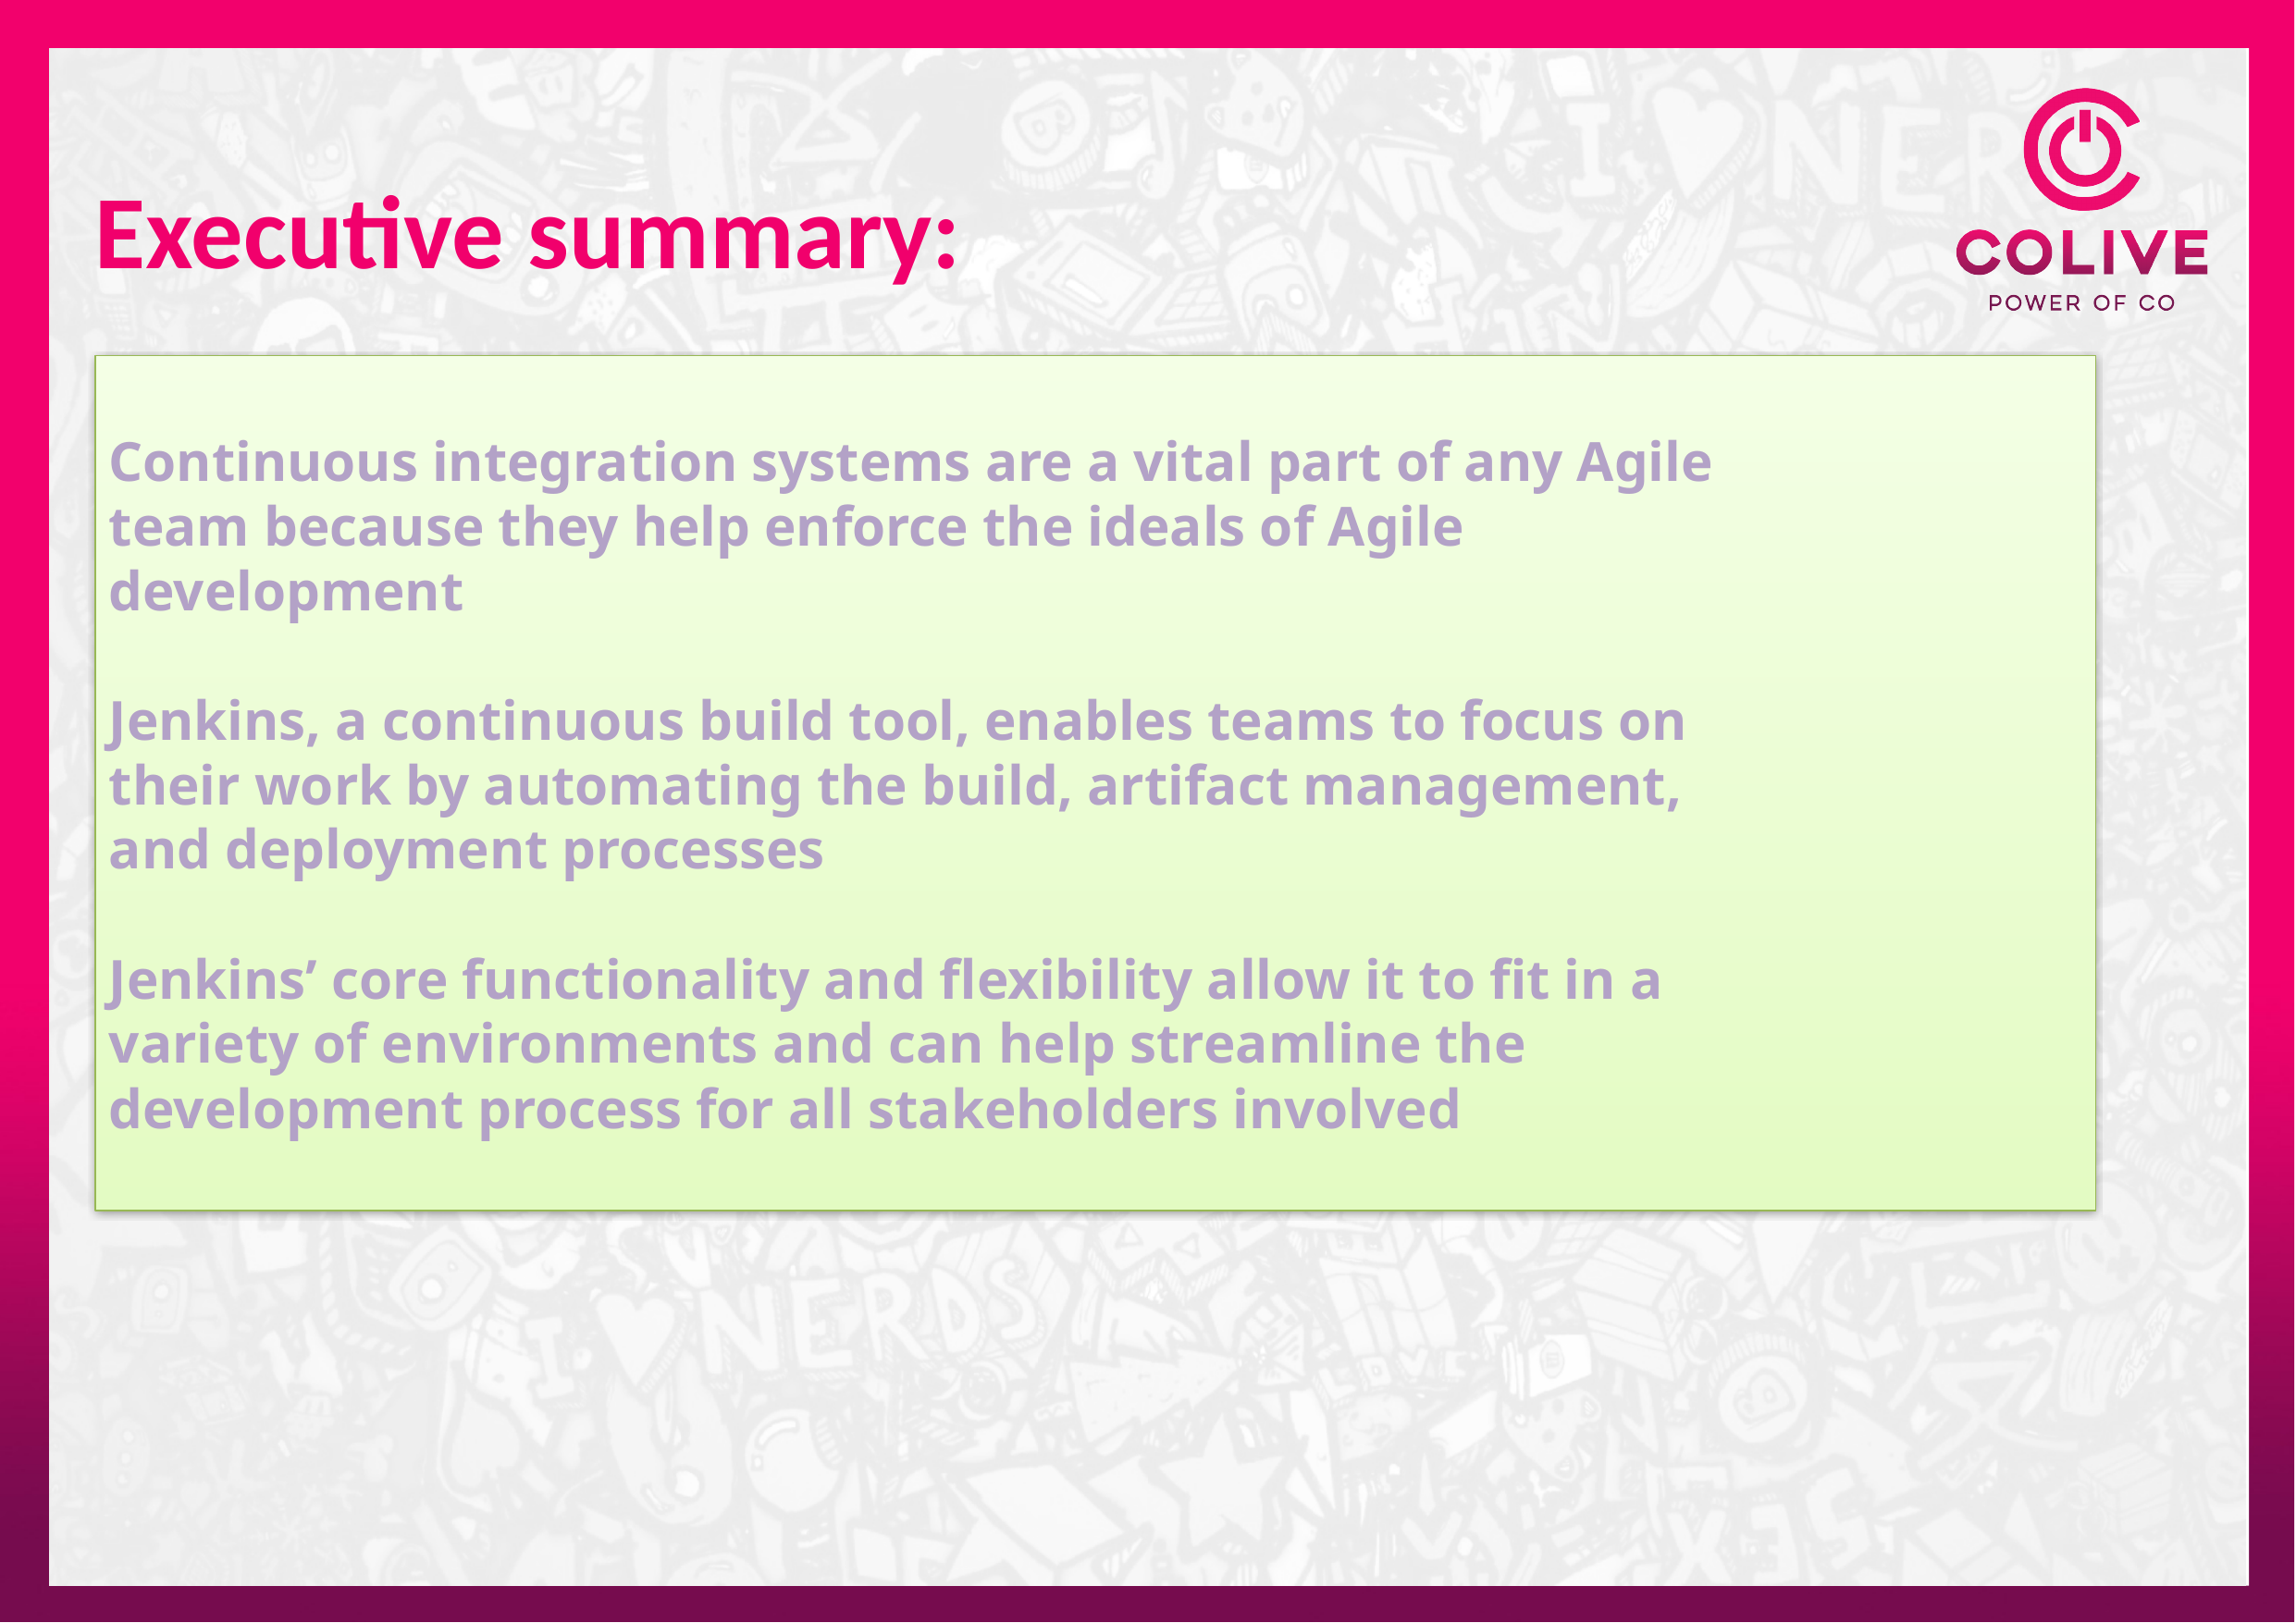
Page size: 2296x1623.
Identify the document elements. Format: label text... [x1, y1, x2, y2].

text_box Executive summary: [94, 141, 1797, 314]
text_box Continuous integration systems are a vital part of any Agile team because they help enforce the ideals of Agile development Jenkins, a continuous build tool, enables teams to focus on their work by automating the build, artifact management, and deployment processes Jenkins’ core functionality and flexibility allow it to fit in a variety of environments and can help streamline the development process for all stakeholders involved [94, 355, 2096, 1211]
picture [0, 0, 2295, 1622]
